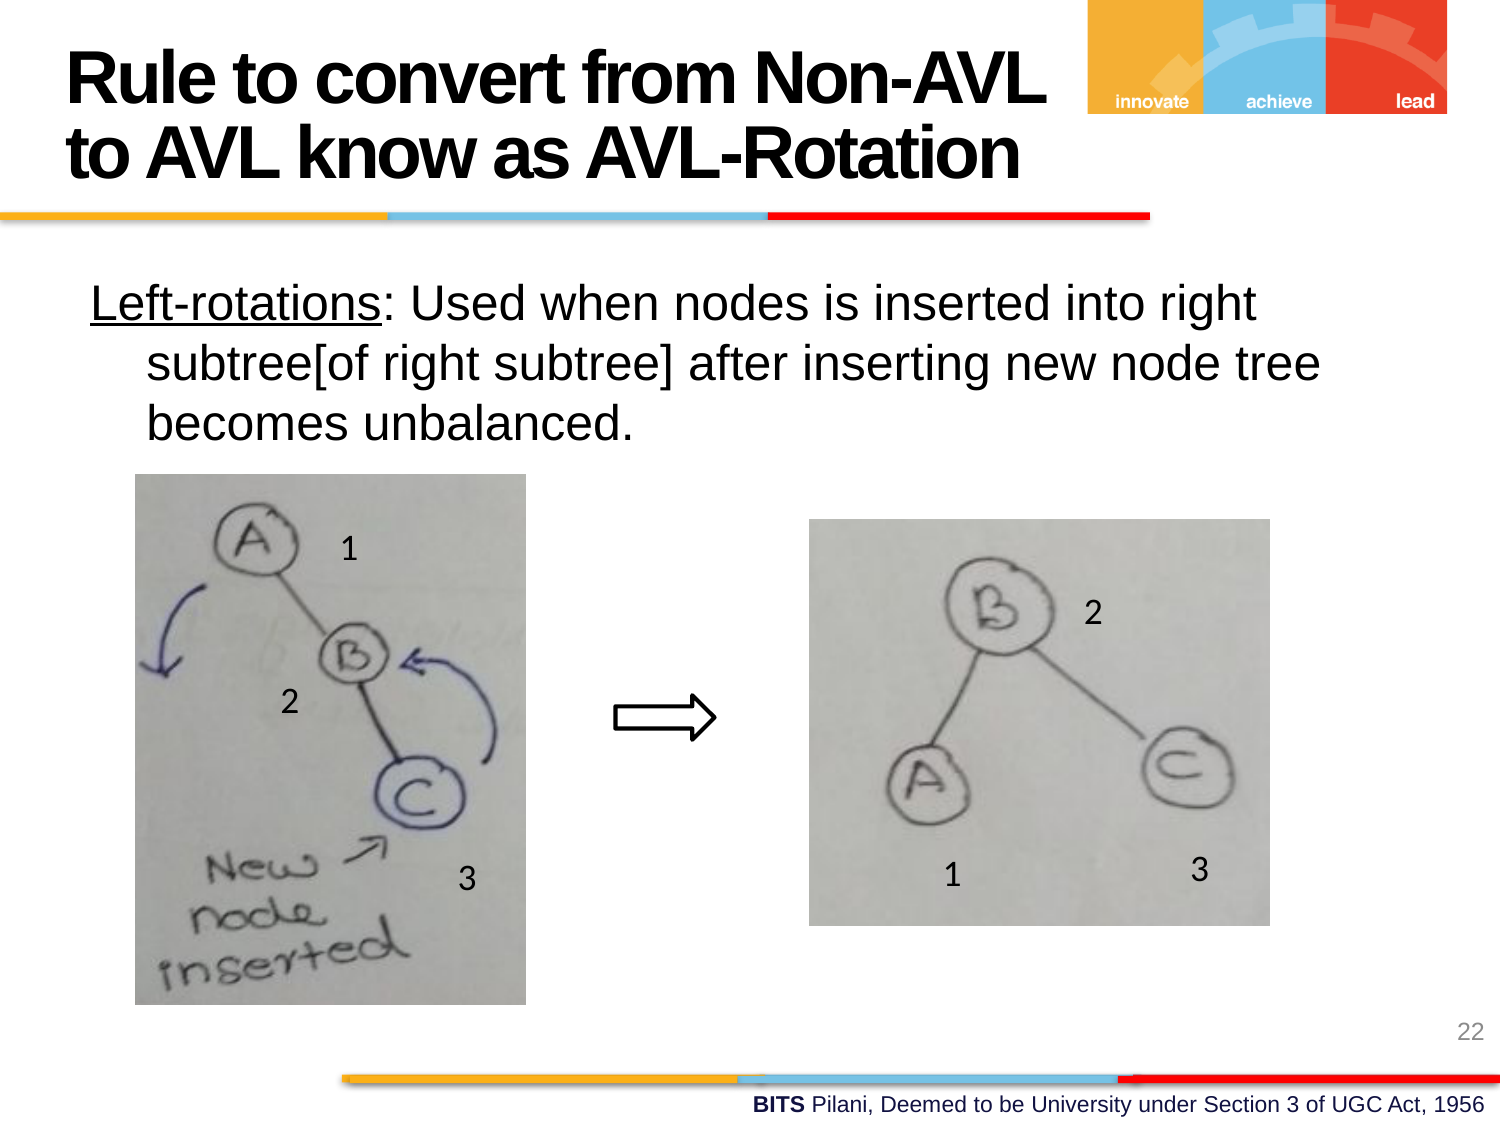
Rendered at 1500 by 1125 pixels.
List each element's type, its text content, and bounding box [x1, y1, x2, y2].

slide_number 22 [1149, 1000, 1500, 1061]
picture [135, 474, 526, 1006]
list Left-rotations: Used when nodes is inserted into right subtree[of right subtree] after inserting new node tree becomes unbalanced. [75, 262, 1425, 1005]
text_box [613, 693, 717, 742]
picture [1087, 0, 1448, 114]
list Rule to convert from Non-AVL to AVL know as AVL-Rotation [50, 24, 1088, 213]
picture [808, 519, 1270, 927]
